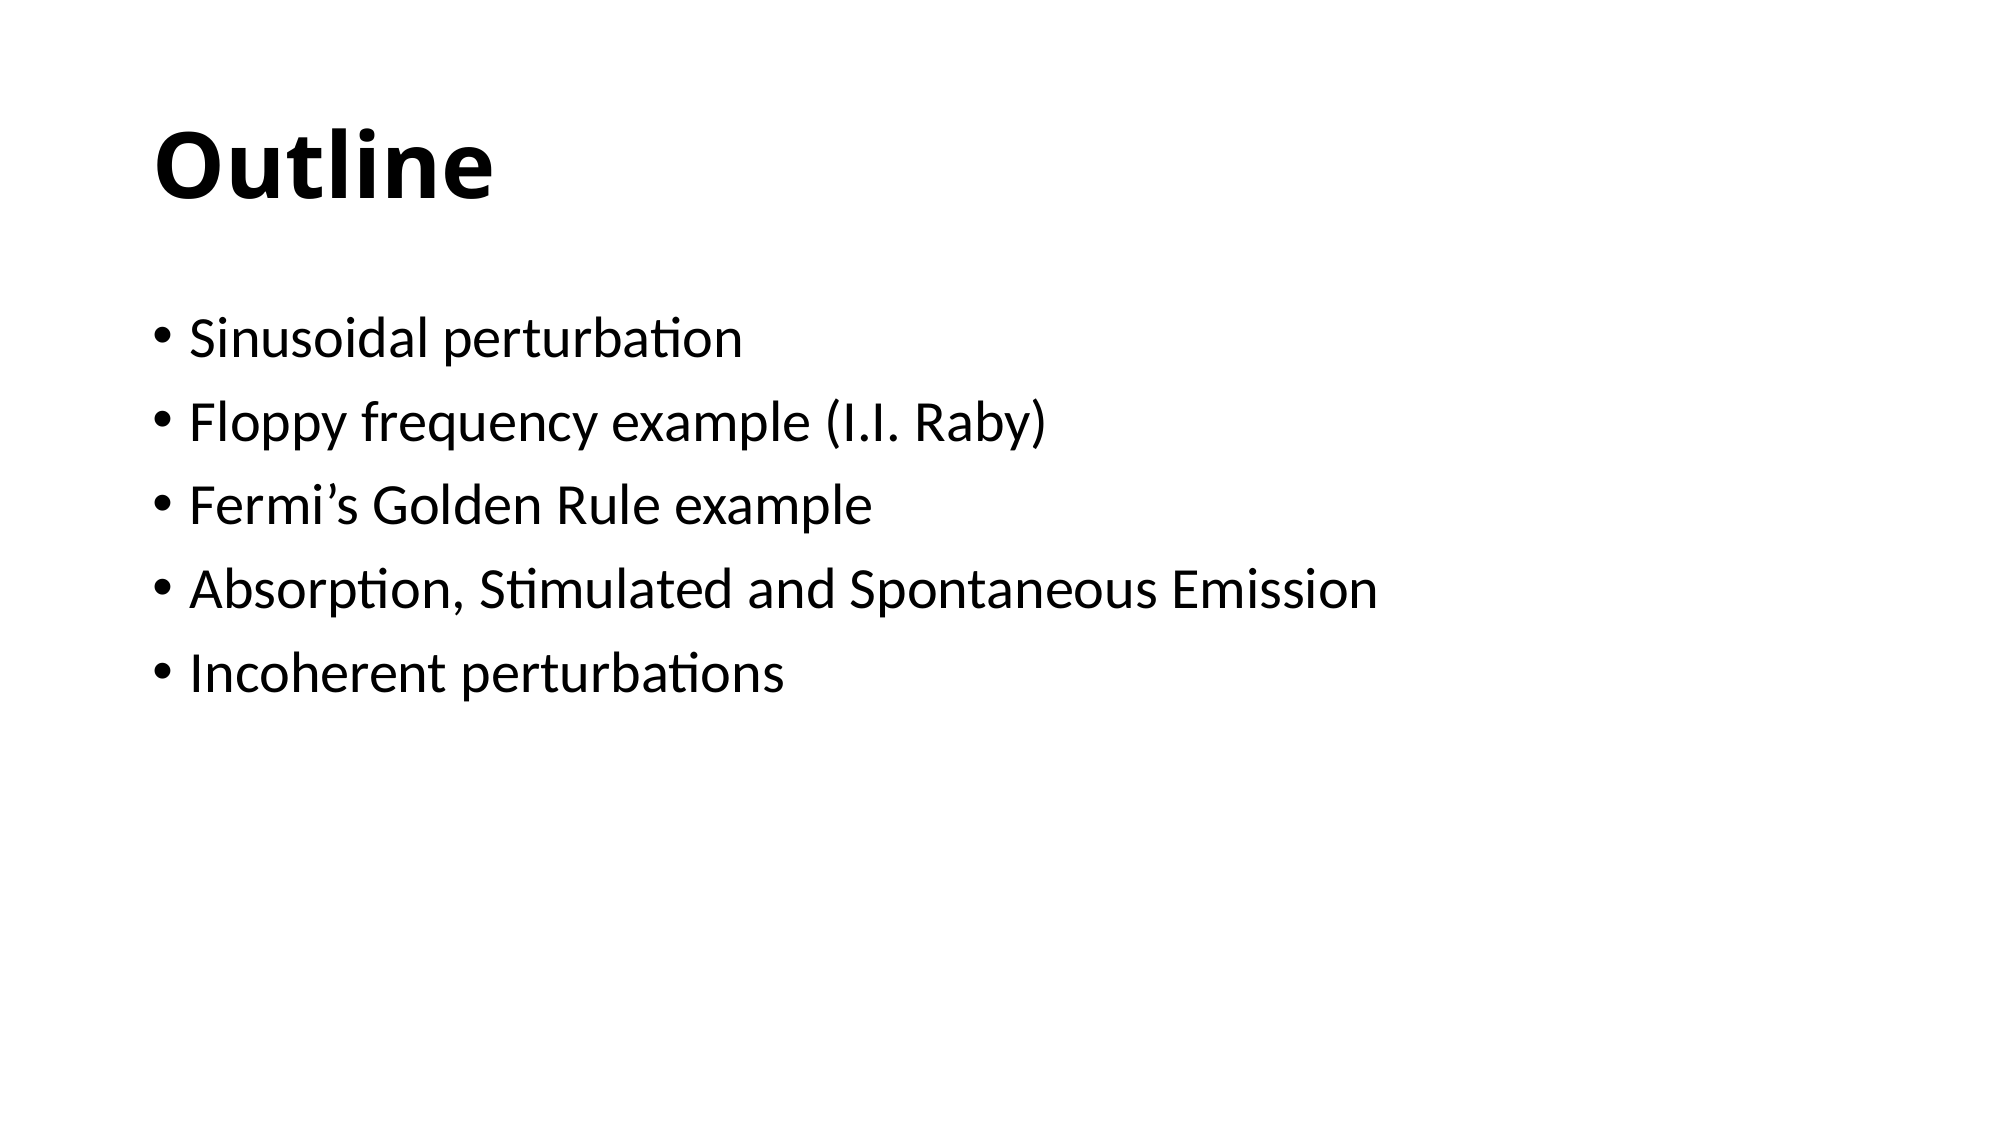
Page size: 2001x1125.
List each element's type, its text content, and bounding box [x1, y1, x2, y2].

title Outline [137, 59, 1863, 278]
list Sinusoidal perturbation Floppy frequency example (I.I. Raby) Fermi’s Golden Rule example Absorption, Stimulated and Spontaneous Emission Incoherent perturbations [137, 299, 1863, 1014]
